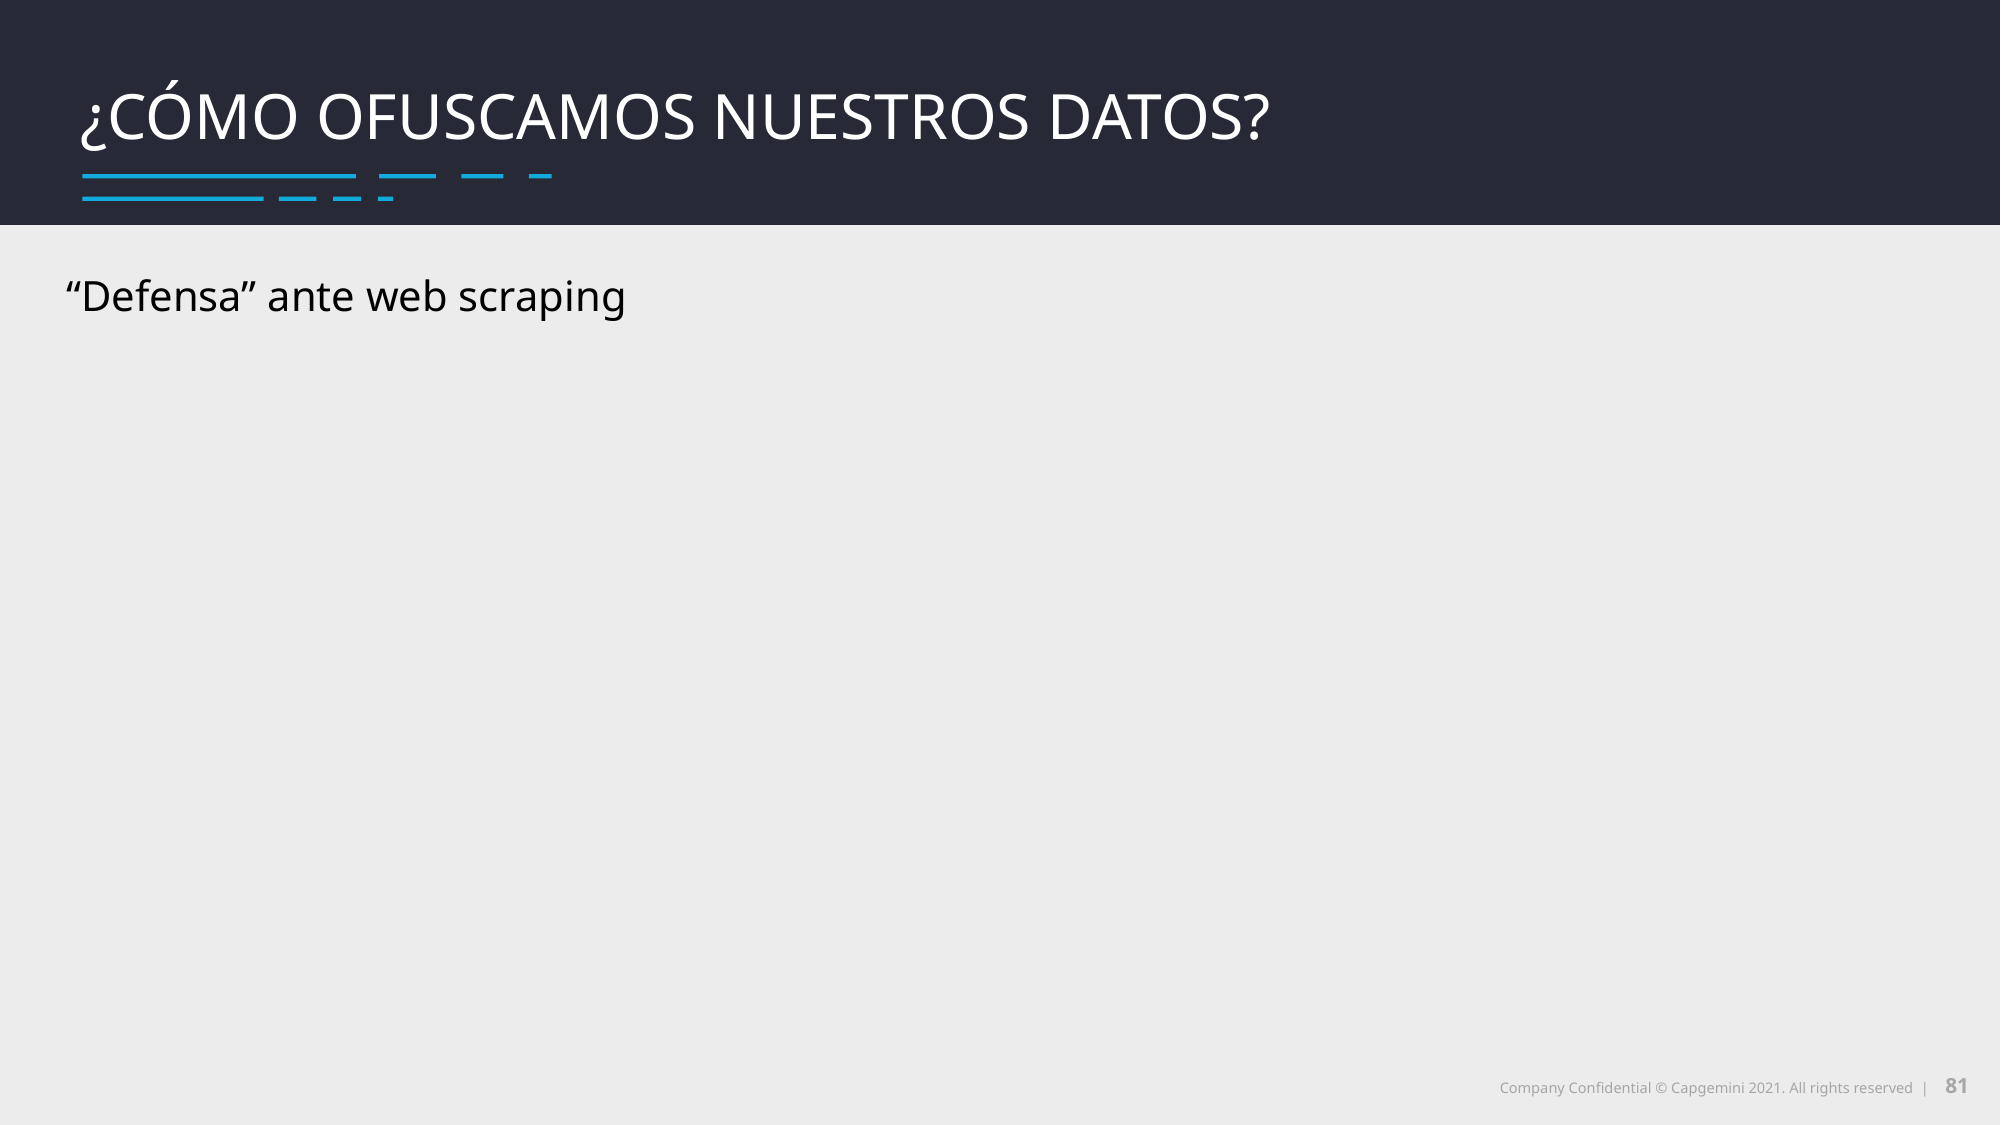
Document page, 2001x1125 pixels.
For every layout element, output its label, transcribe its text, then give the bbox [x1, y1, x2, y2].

list “Defensa” ante web scraping [65, 269, 1938, 1049]
text_box [0, 0, 2000, 225]
text_box 81 [1903, 1072, 2000, 1101]
text_box ¿Cómo ofuscamos nuestros datos? [80, 76, 1749, 257]
